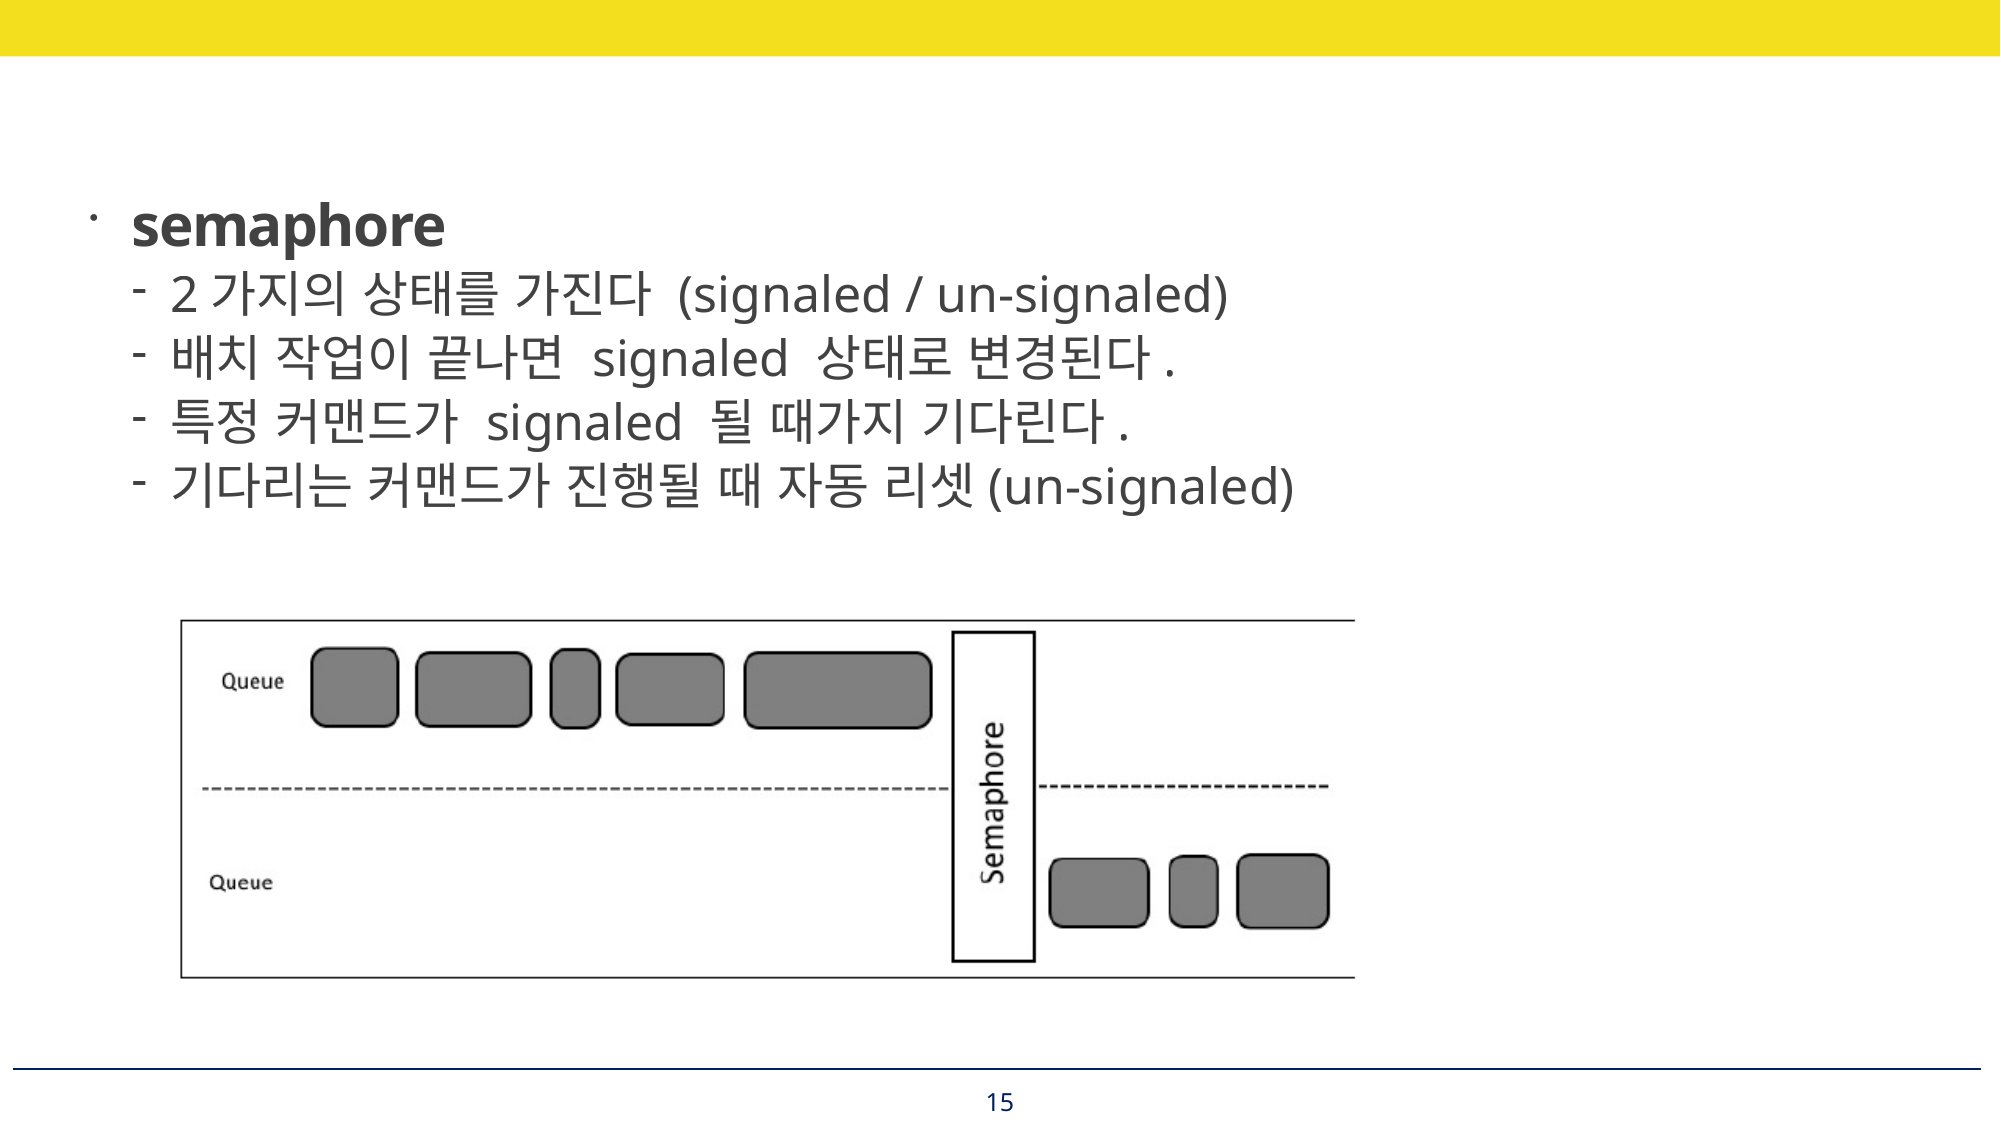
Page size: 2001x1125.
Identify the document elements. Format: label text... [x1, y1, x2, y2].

slide_number 15 [916, 1078, 1084, 1125]
picture [162, 605, 1374, 996]
list semaphore 2가지의 상태를 가진다 (signaled / un-signaled) 배치 작업이 끝나면 signaled 상태로 변경된다. 특정 커맨드가 signaled 될 때가지 기다린다. 기다리는 커맨드가 진행될 때 자동 리셋(un-signaled) [85, 196, 1915, 1049]
